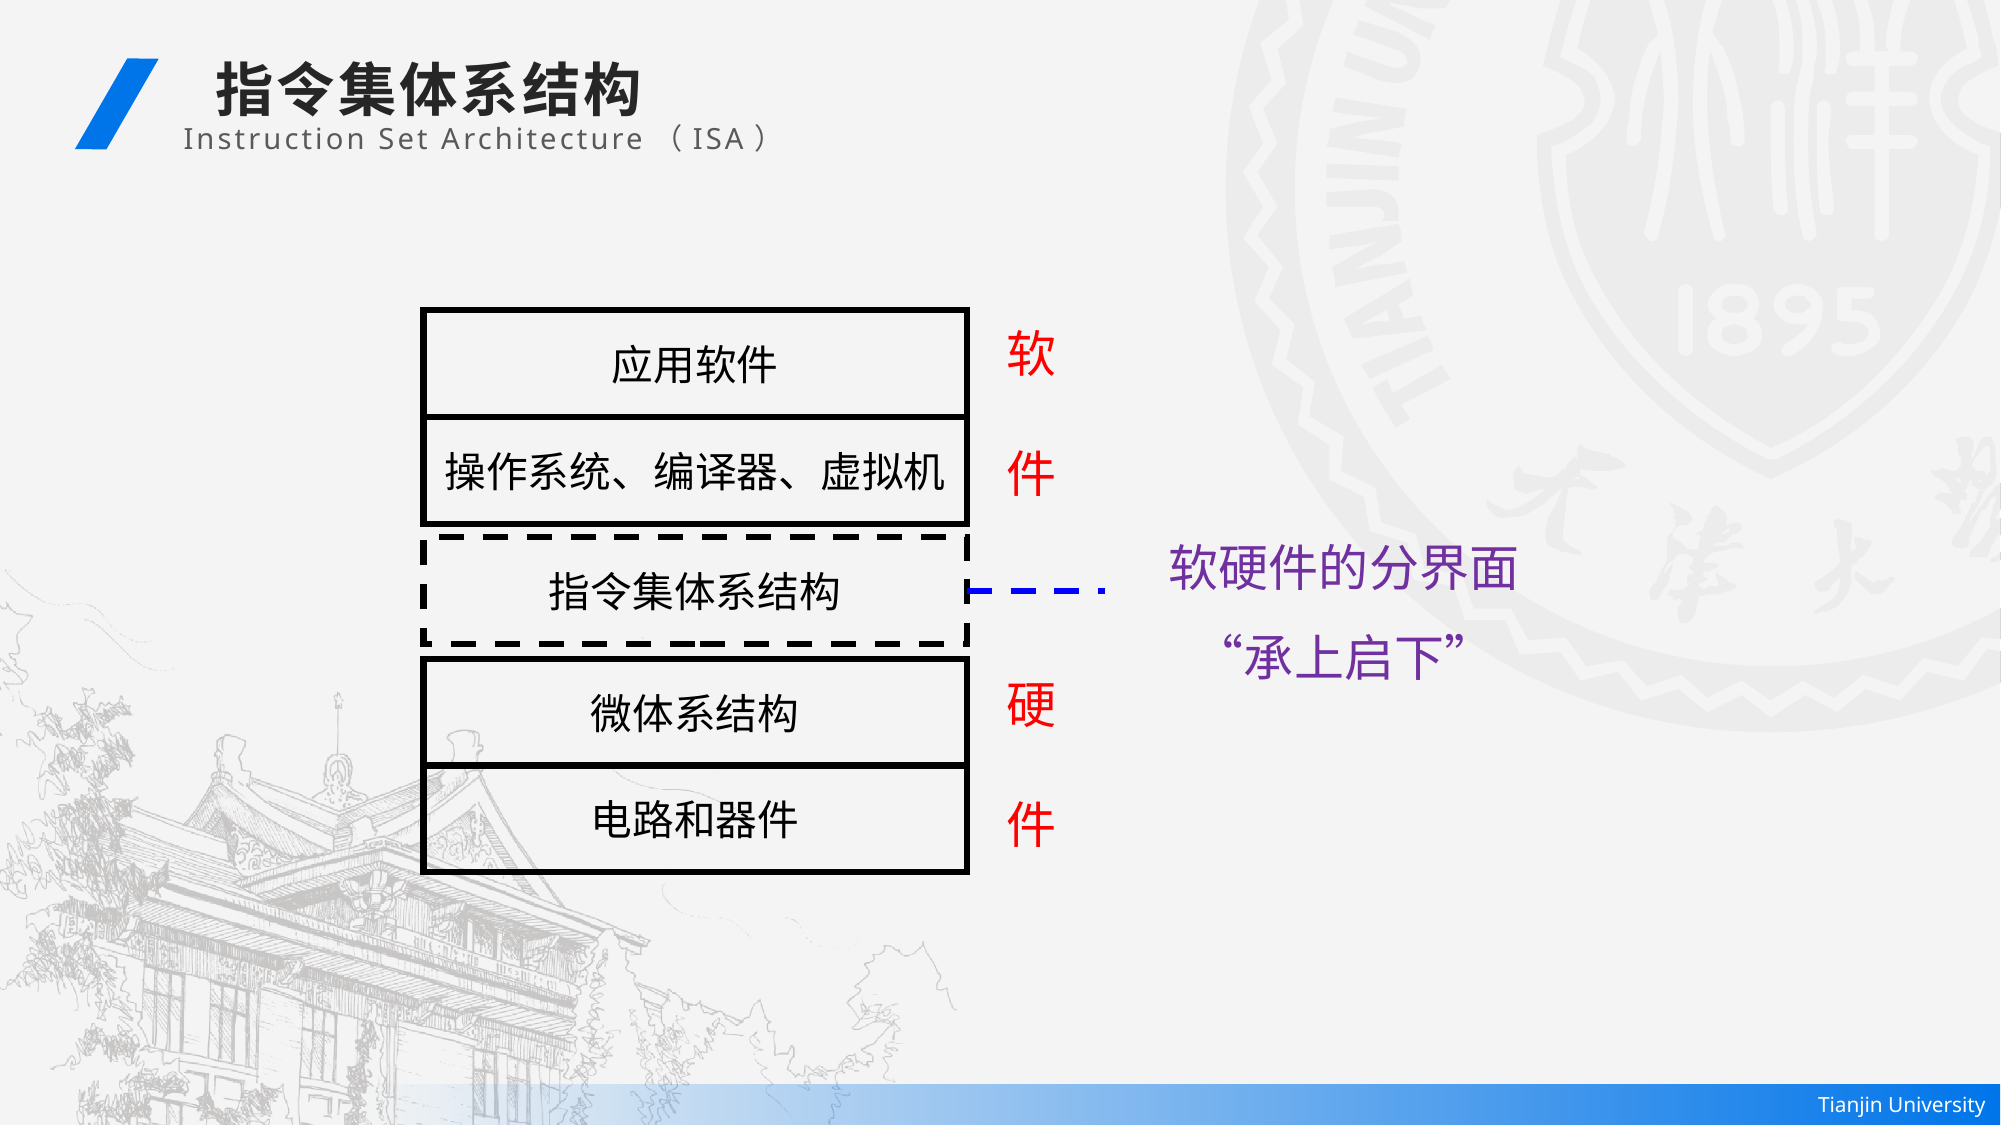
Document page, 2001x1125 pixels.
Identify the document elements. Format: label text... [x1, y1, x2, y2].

text_box [74, 98, 104, 150]
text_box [423, 309, 1106, 873]
text_box 软硬件的分界面“承上启下” [1151, 499, 1537, 695]
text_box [104, 45, 831, 164]
